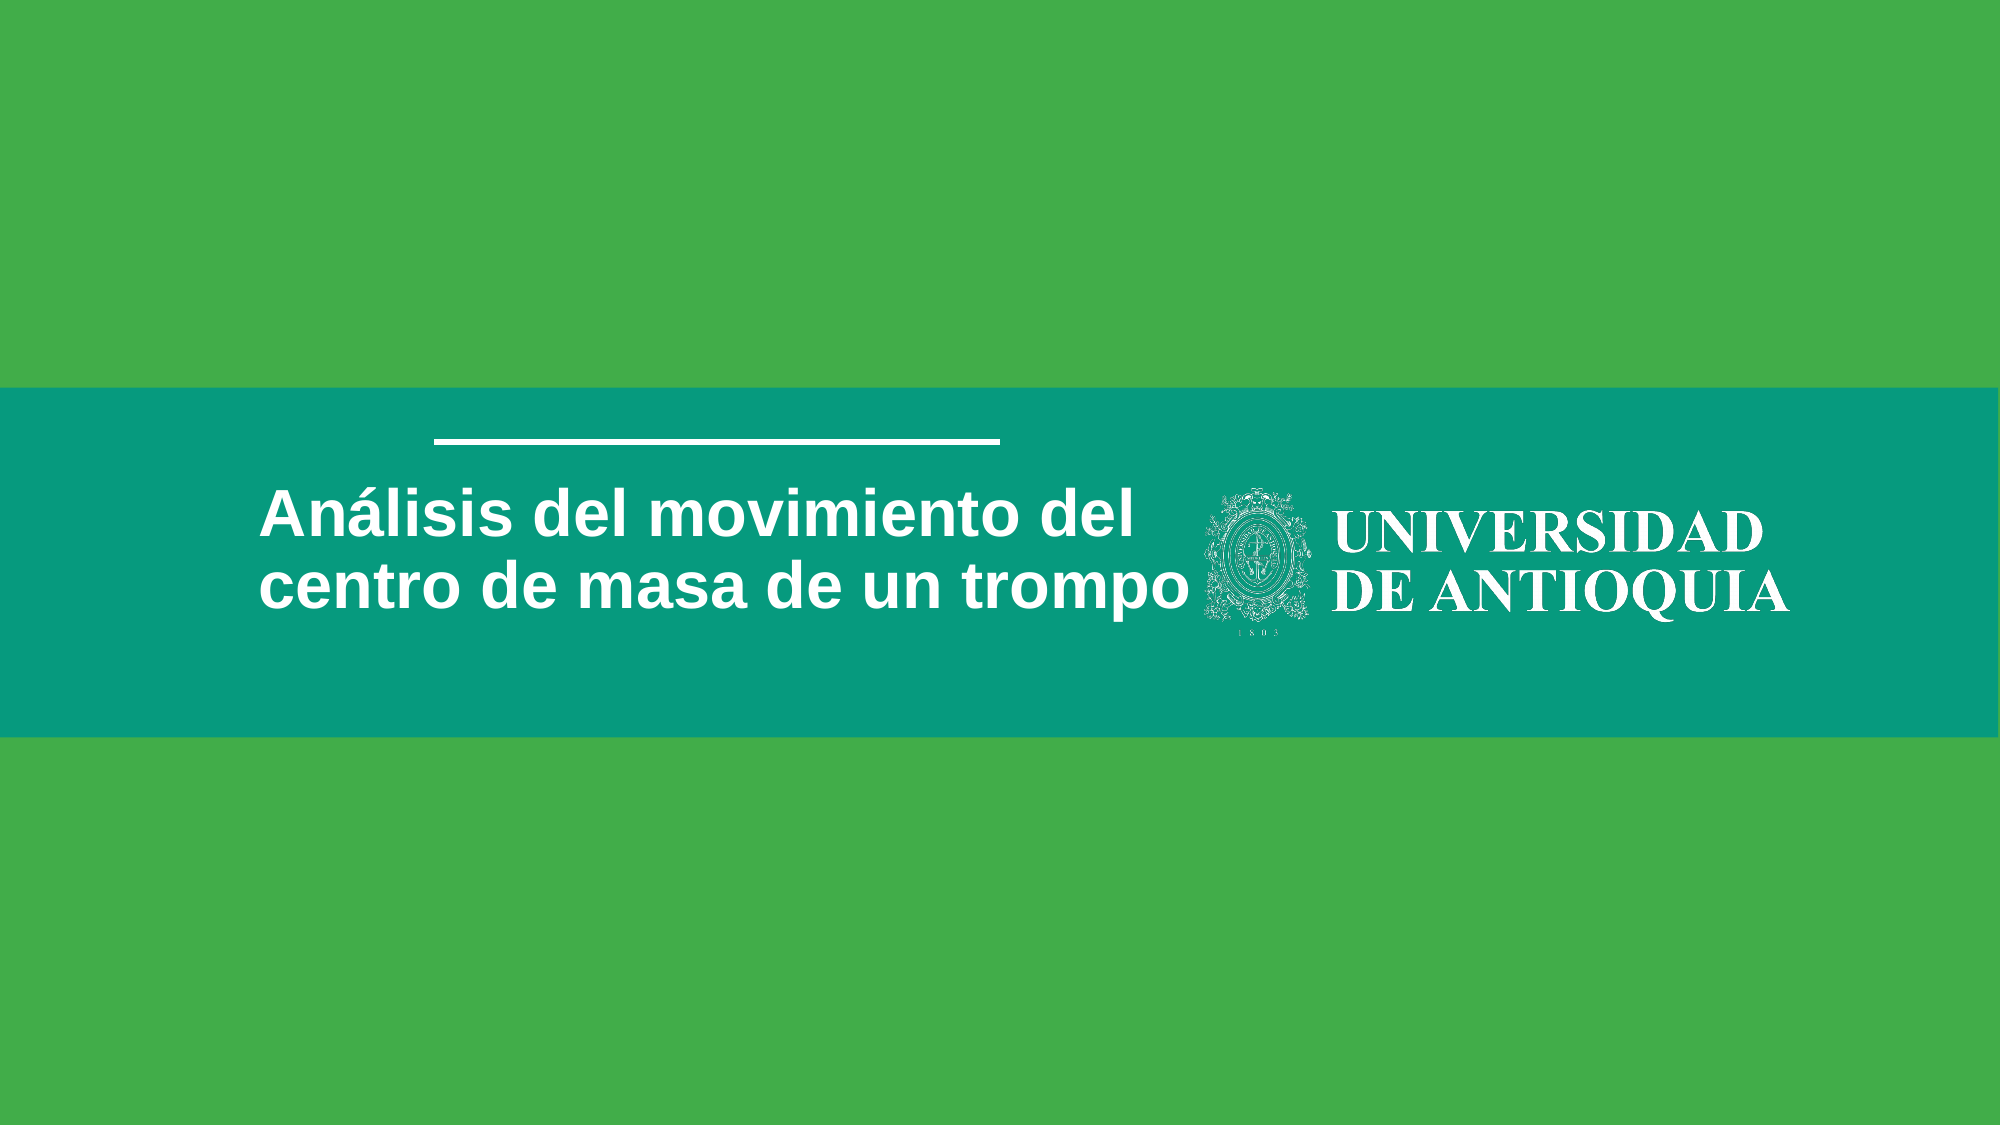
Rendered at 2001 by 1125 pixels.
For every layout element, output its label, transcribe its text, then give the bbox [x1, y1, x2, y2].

text_box [0, 387, 1999, 738]
text_box Análisis del movimiento del centro de masa de un trompo [244, 424, 1208, 677]
picture [1204, 487, 1790, 636]
